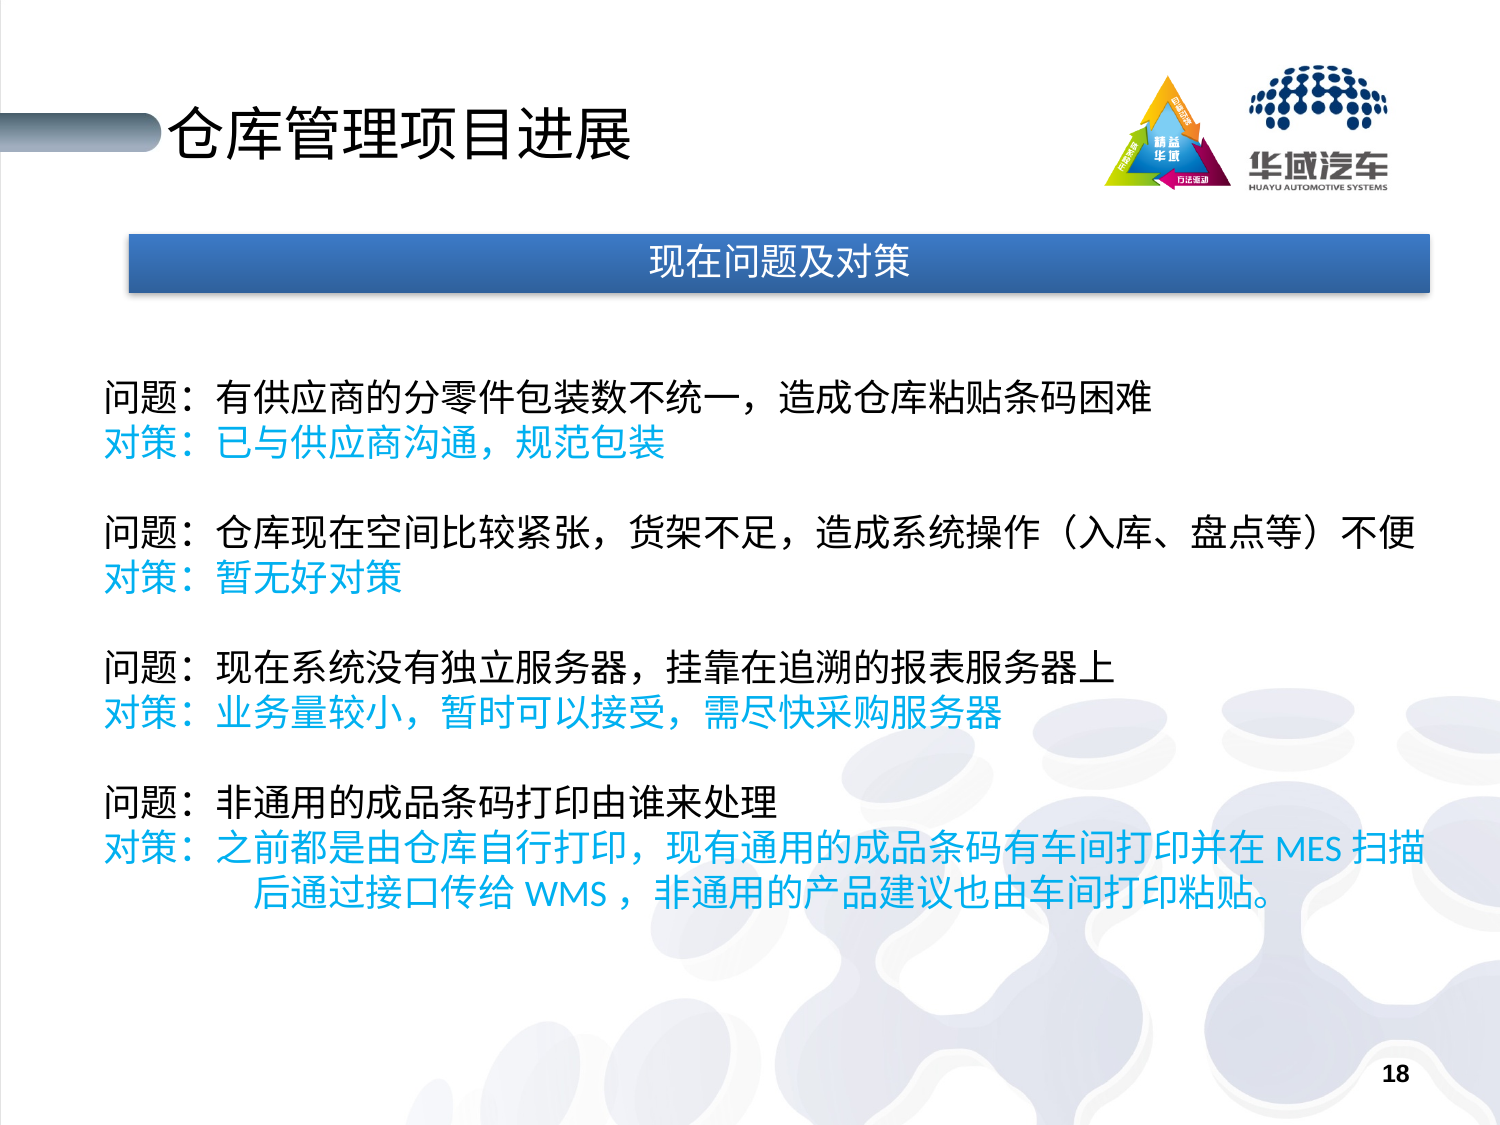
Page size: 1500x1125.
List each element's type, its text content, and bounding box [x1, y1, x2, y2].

picture [0, 0, 1500, 1125]
title 仓库管理项目进展 [152, 89, 1473, 161]
text_box 问题：有供应商的分零件包装数不统一，造成仓库粘贴条码困难 对策：已与供应商沟通，规范包装 问题：仓库现在空间比较紧张，货架不足，造成系统操作（入库、盘点等）不便 对策：暂无好对策 问题：现在系统没有独立服务器，挂靠在追溯的报表服务器上 对策：业务量较小，暂时可以接受，需尽快采购服务器 问题：非通用的成品条码打印由谁来处理 对策：之前都是由仓库自行打印，现有通用的成品条码有车间打印并在MES扫描 后通过接口传给WMS，非通用的产品建议也由车间打印粘贴。 [88, 366, 1446, 1012]
slide_number 18 [1074, 1042, 1425, 1103]
text_box 现在问题及对策 [128, 234, 1430, 293]
